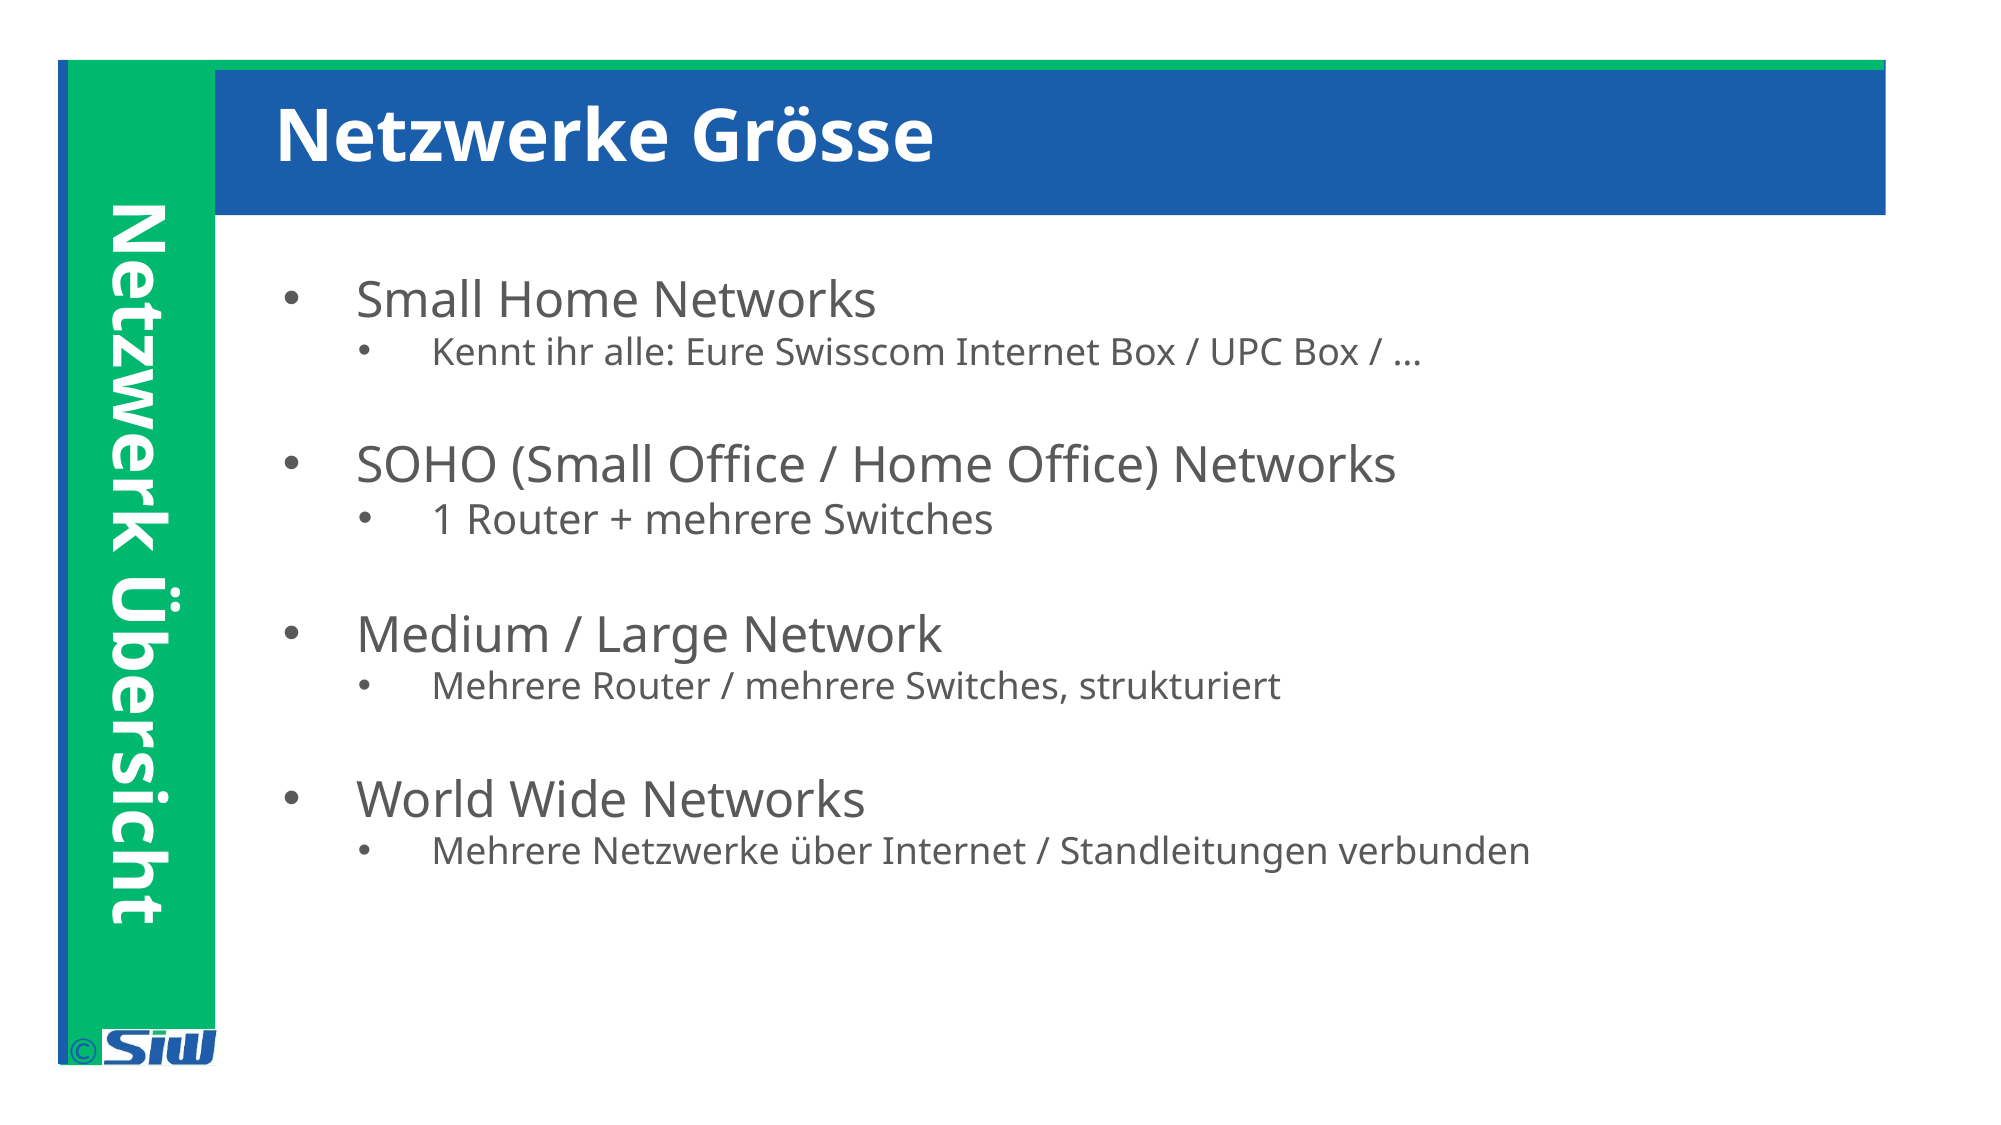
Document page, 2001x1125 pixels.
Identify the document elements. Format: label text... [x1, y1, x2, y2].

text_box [52, 1019, 217, 1081]
text_box Small Home Networks Kennt ihr alle: Eure Swisscom Internet Box / UPC Box / … SOHO (Small Office / Home Office) Networks 1 Router + mehrere Switches Medium / Large Network Mehrere Router / mehrere Switches, strukturiert World Wide Networks Mehrere Netzwerke über Internet / Standleitungen verbunden [268, 260, 1883, 880]
text_box Netzwerke Grösse [216, 59, 1886, 216]
text_box Netzwerk Übersicht [68, 59, 216, 1019]
